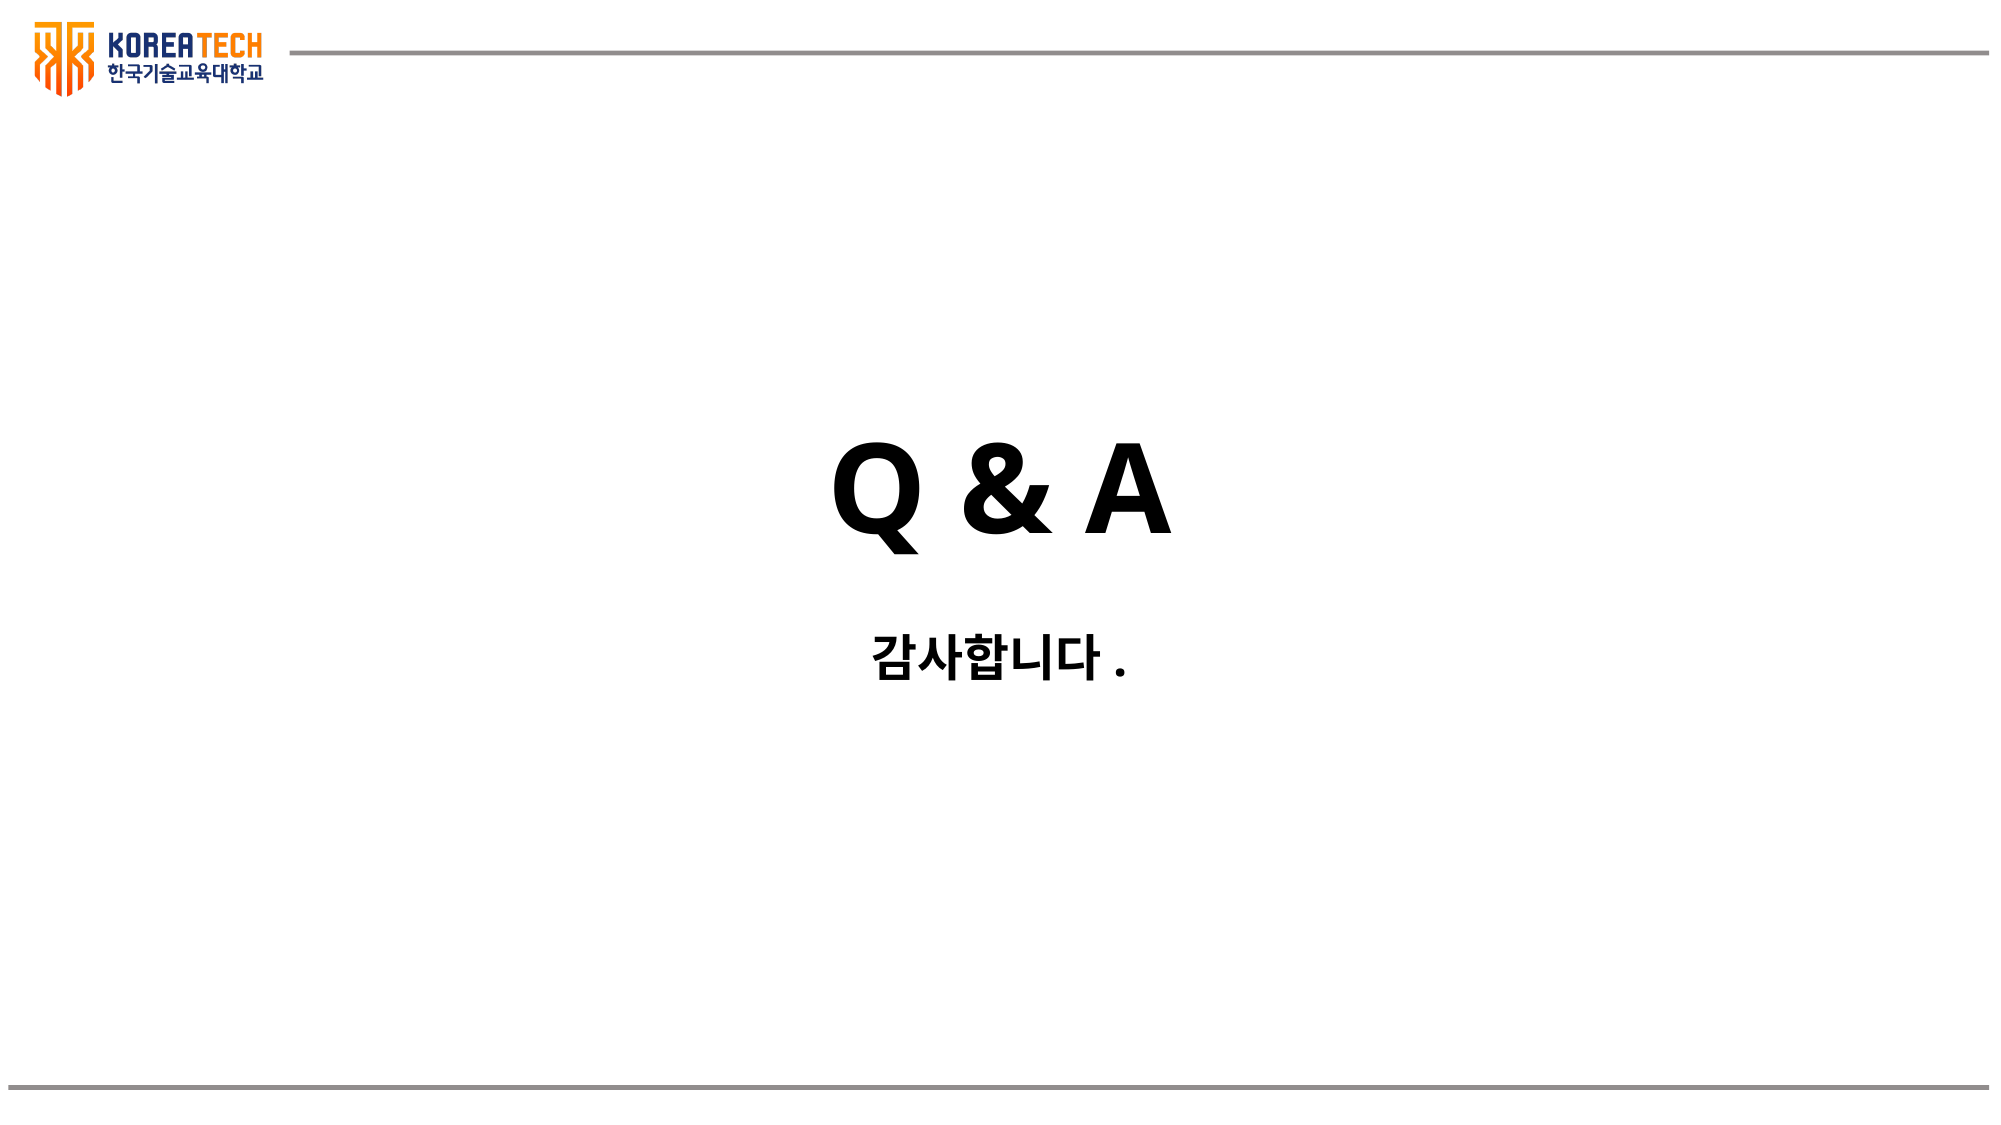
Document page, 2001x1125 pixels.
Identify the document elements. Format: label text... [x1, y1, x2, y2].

picture [8, 0, 290, 138]
text_box 감사합니다. [193, 577, 1807, 736]
text_box Q & A [193, 404, 1807, 564]
